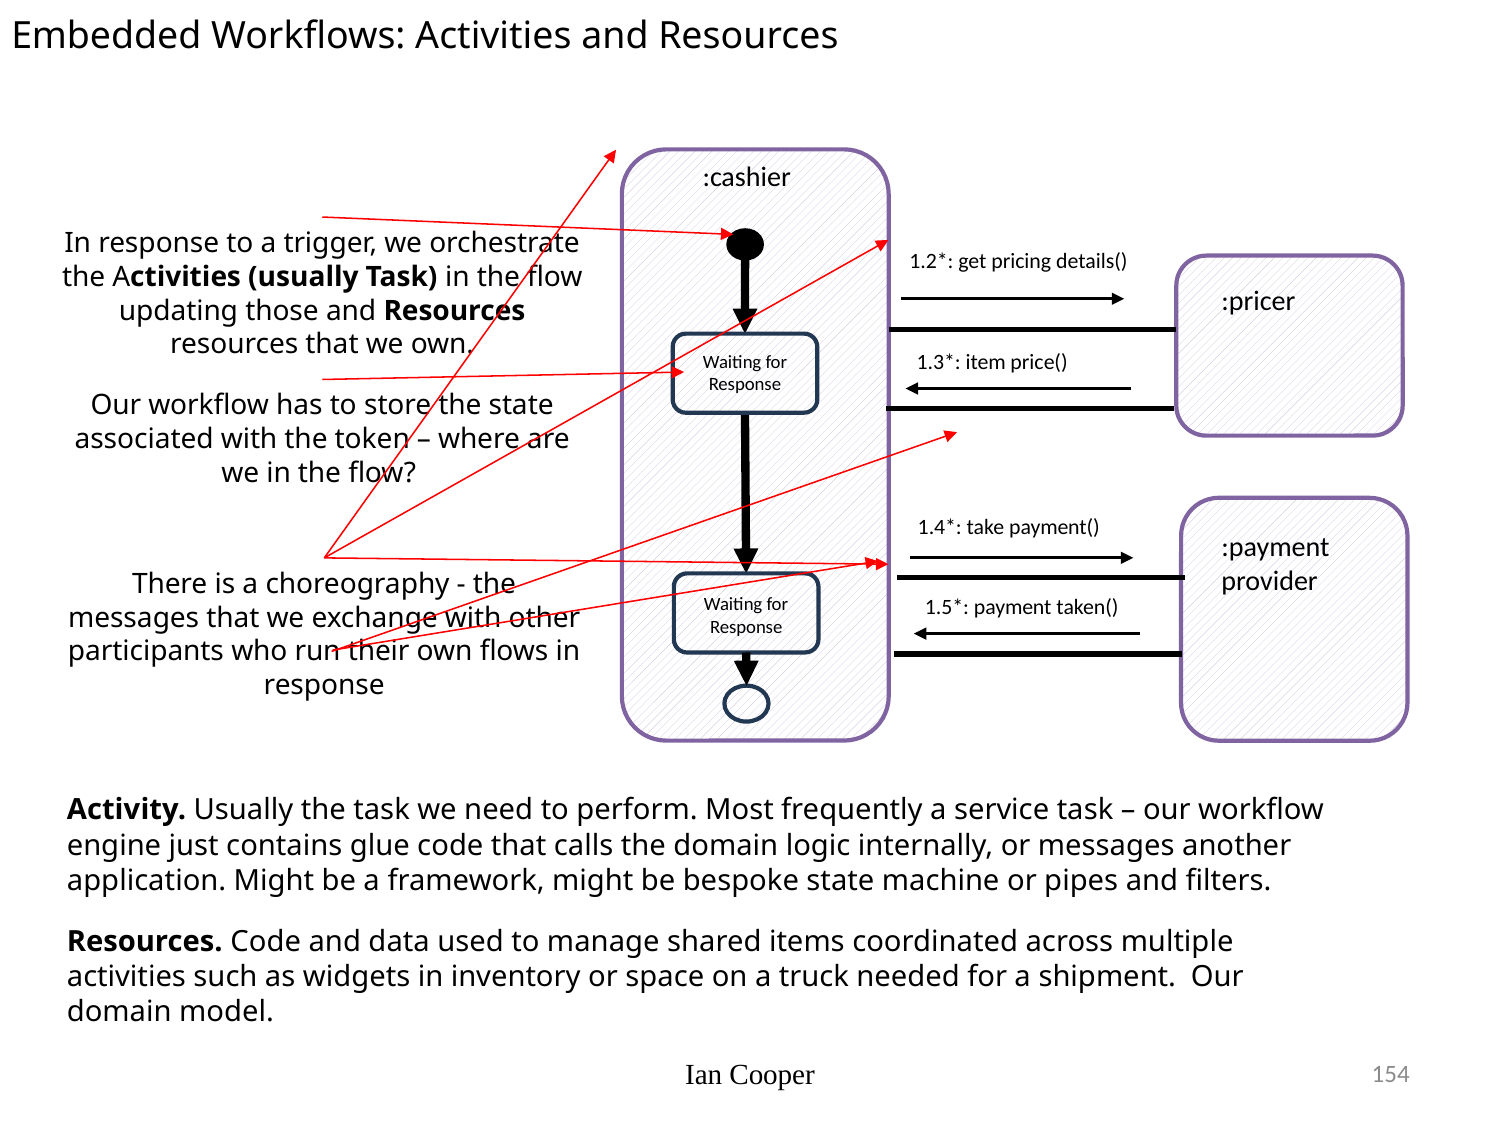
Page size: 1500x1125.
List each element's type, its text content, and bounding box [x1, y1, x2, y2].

text_box [722, 683, 771, 724]
text_box [619, 659, 891, 743]
text_box [738, 228, 763, 238]
text_box :pricer [1206, 275, 1352, 324]
text_box [1178, 495, 1410, 743]
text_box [324, 557, 889, 565]
text_box :payment provider [1206, 520, 1382, 603]
text_box Our workflow has to store the state associated with the token – where are we in the flow? [47, 379, 317, 496]
text_box 1.2*: get pricing details() [894, 239, 1143, 281]
text_box 1.3*: item price() [901, 340, 1150, 382]
text_box 1.5*: payment taken() [963, 585, 1159, 627]
text_box In response to a trigger, we orchestrate the Activities (usually Task) in the flow updating those and Resources resources that we own. [47, 216, 318, 367]
text_box Embedded Workflows: Activities and Resources [0, 0, 1500, 68]
text_box Resources. Code and data used to manage shared items coordinated across multiple activities such as widgets in inventory or space on a truck needed for a shipment. Our domain model. [52, 915, 1361, 1035]
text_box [324, 239, 889, 556]
text_box 1.4*: take payment() [963, 505, 1151, 547]
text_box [331, 431, 958, 652]
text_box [324, 149, 617, 239]
text_box There is a choreography - the messages that we exchange with other participants who run their own flows in response [49, 557, 600, 708]
footer Ian Cooper [512, 1042, 988, 1103]
text_box Activity. Usually the task we need to perform. Most frequently a service task – our workflow engine just contains glue code that calls the domain logic internally, or messages another application. Might be a framework, might be bespoke state machine or pipes and filters. [52, 783, 1425, 904]
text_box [621, 216, 734, 235]
text_box :cashier [687, 151, 819, 200]
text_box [332, 573, 879, 651]
text_box [621, 147, 891, 241]
text_box [1174, 253, 1405, 438]
slide_number 154 [1074, 1042, 1425, 1103]
